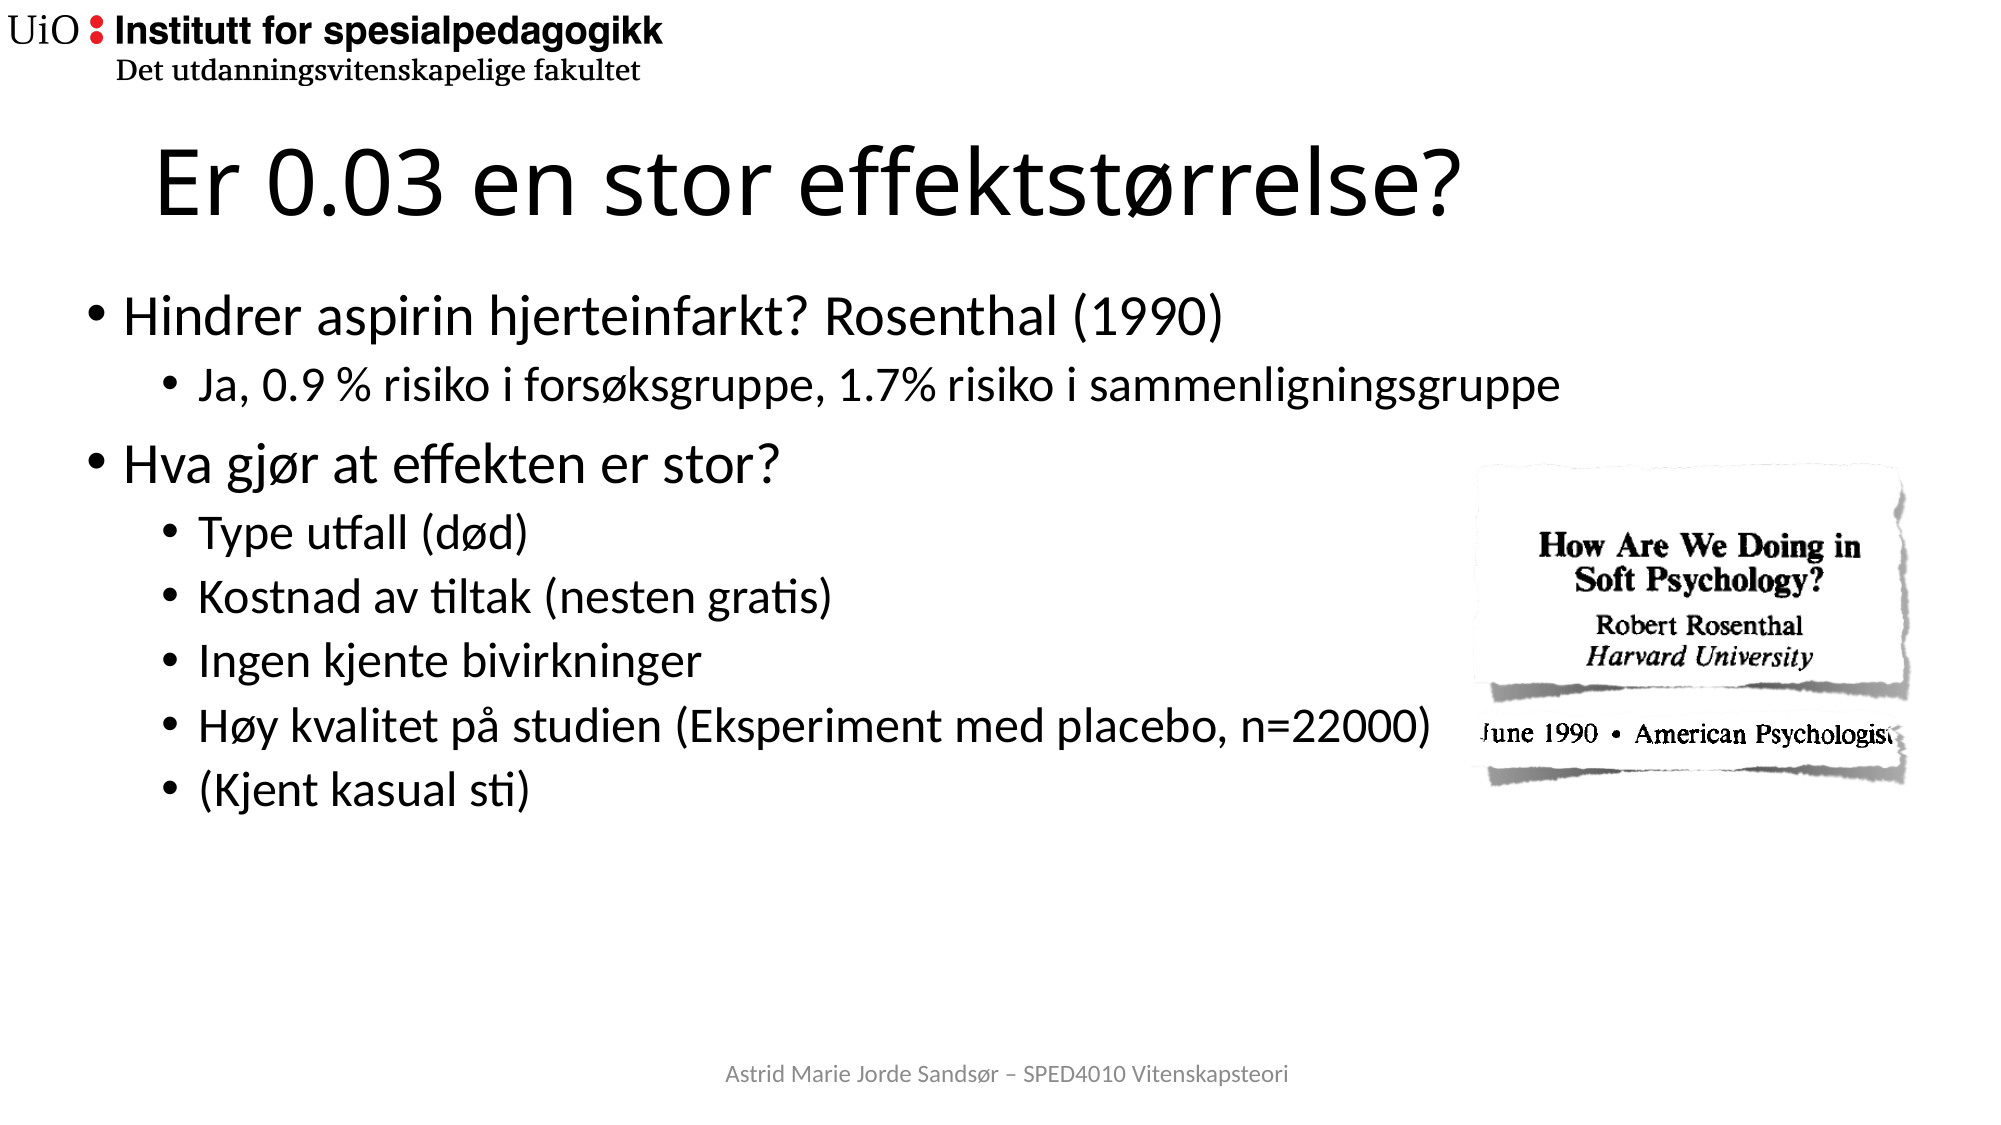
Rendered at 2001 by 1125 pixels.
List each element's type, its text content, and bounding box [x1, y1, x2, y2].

title Er 0.03 en stor effektstørrelse? [137, 94, 1863, 278]
picture [1468, 460, 1913, 790]
footer Astrid Marie Jorde Sandsør – SPED4010 Vitenskapsteori [369, 1042, 1646, 1103]
picture [8, 15, 663, 86]
list Hindrer aspirin hjerteinfarkt? Rosenthal (1990) Ja, 0.9 % risiko i forsøksgruppe, 1.7% risiko i sammenligningsgruppe Hva gjør at effekten er stor? Type utfall (død) Kostnad av tiltak (nesten gratis) Ingen kjente bivirkninger Høy kvalitet på studien (Eksperiment med placebo, n=22000) (Kjent kasual sti) [71, 277, 1797, 992]
